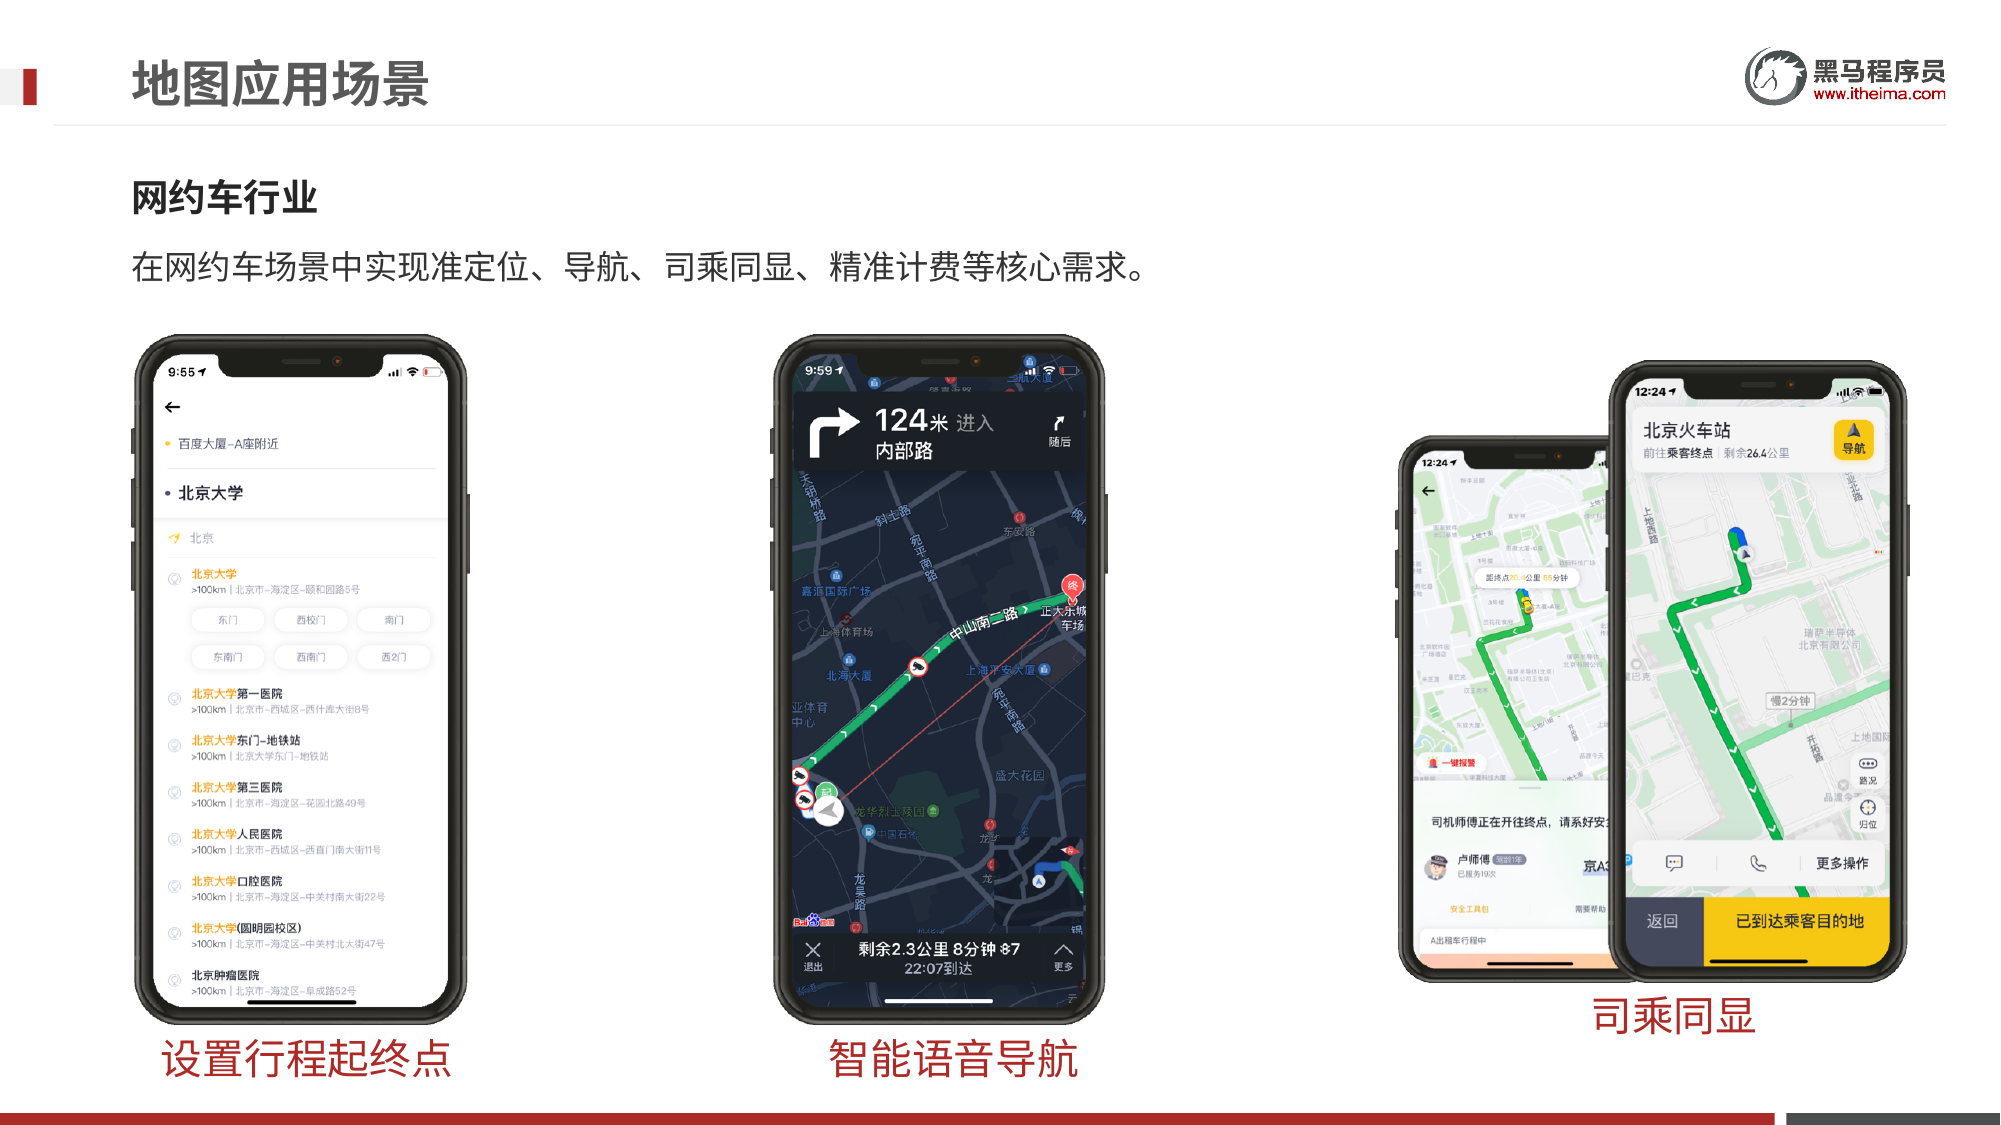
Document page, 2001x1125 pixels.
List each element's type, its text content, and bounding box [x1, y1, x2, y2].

title 地图应用场景 [116, 40, 1556, 125]
list 在网约车场景中实现准定位、导航、司乘同显、精准计费等核心需求。 [116, 218, 1880, 296]
list 网约车行业 [116, 154, 1880, 218]
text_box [131, 334, 484, 1091]
picture [1744, 46, 1946, 106]
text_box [1394, 360, 1910, 1049]
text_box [770, 334, 1136, 1091]
